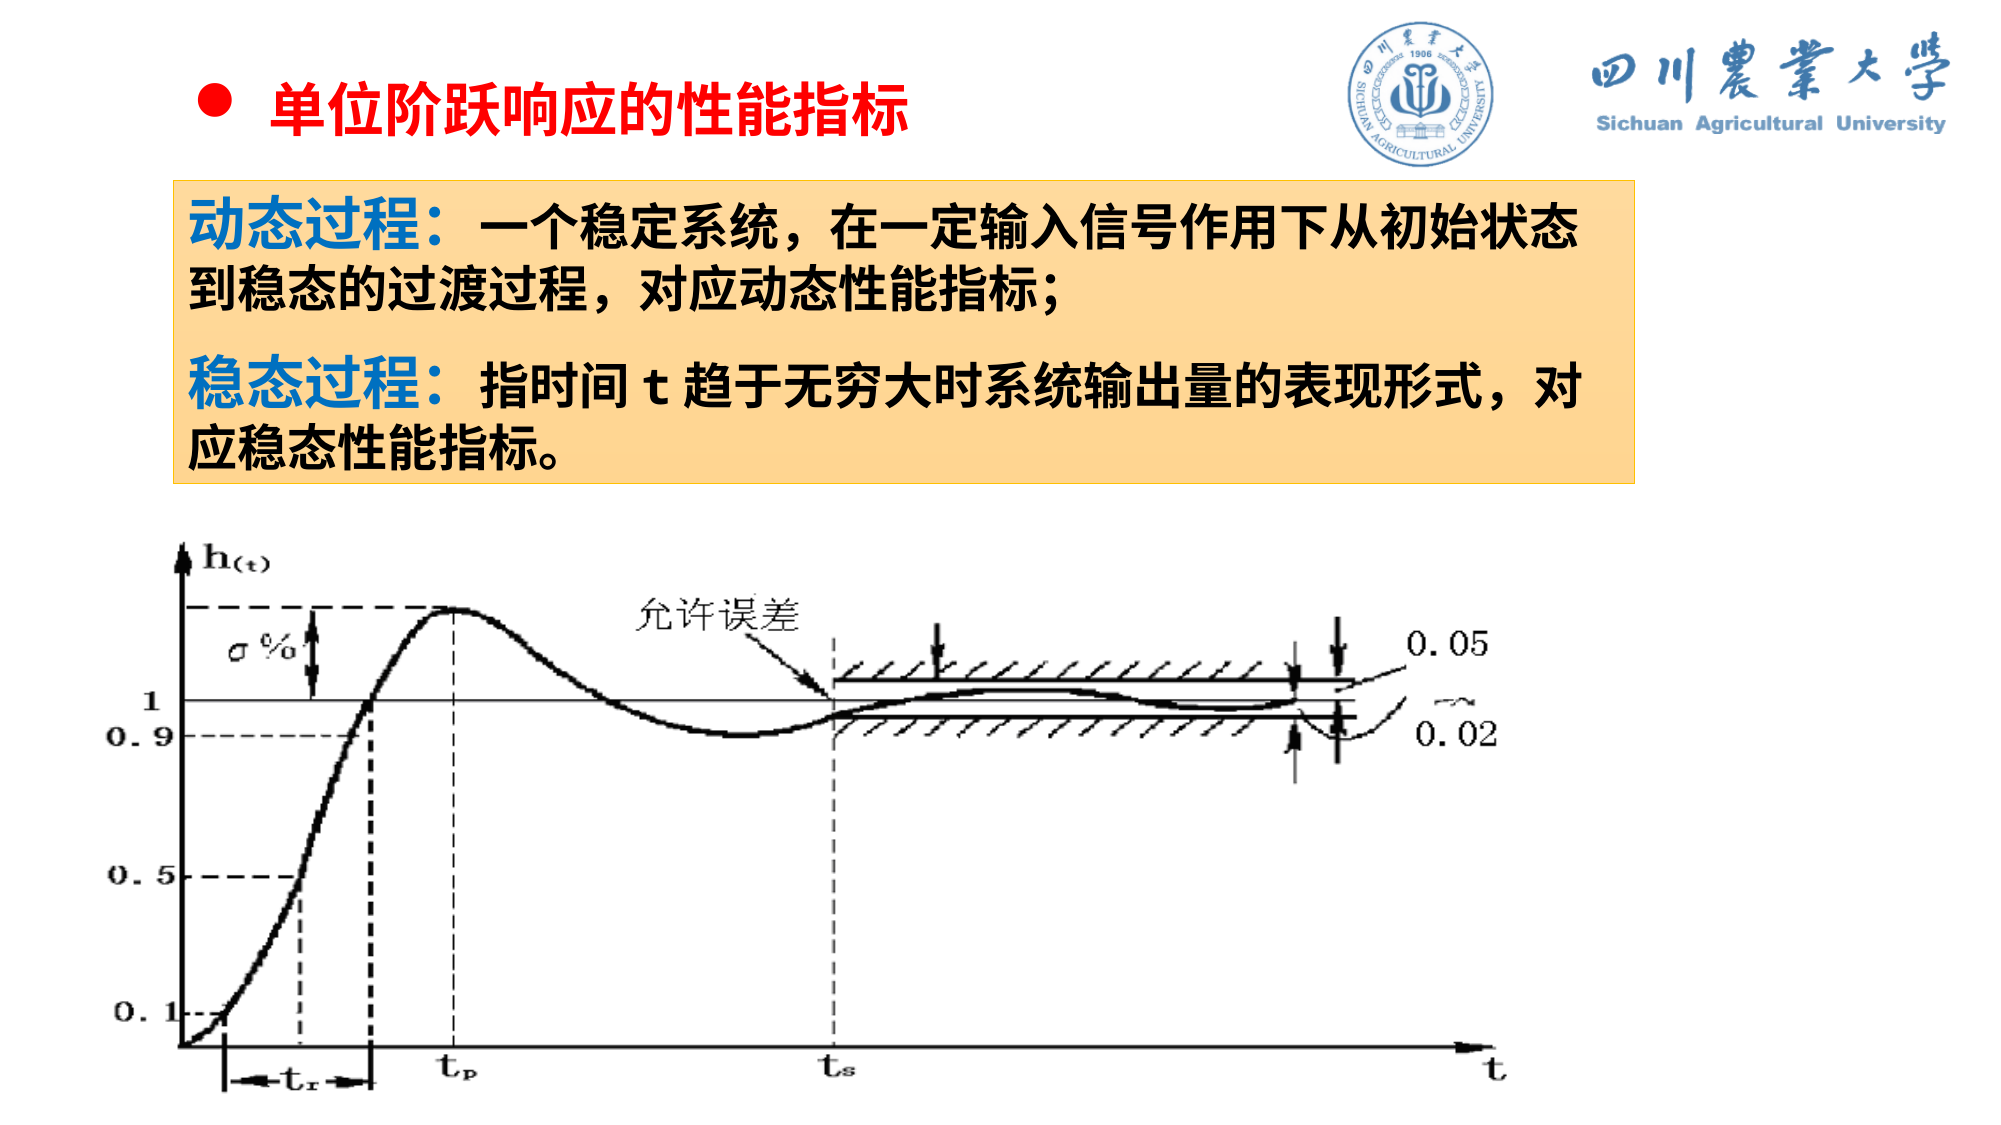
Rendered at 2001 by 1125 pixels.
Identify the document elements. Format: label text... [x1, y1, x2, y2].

picture [90, 522, 1544, 1106]
text_box 动态过程：一个稳定系统，在一定输入信号作用下从初始状态到稳态的过渡过程，对应动态性能指标； 稳态过程：指时间t趋于无穷大时系统输出量的表现形式，对应稳态性能指标。 [173, 180, 1635, 484]
text_box 单位阶跃响应的性能指标 [178, 65, 925, 151]
